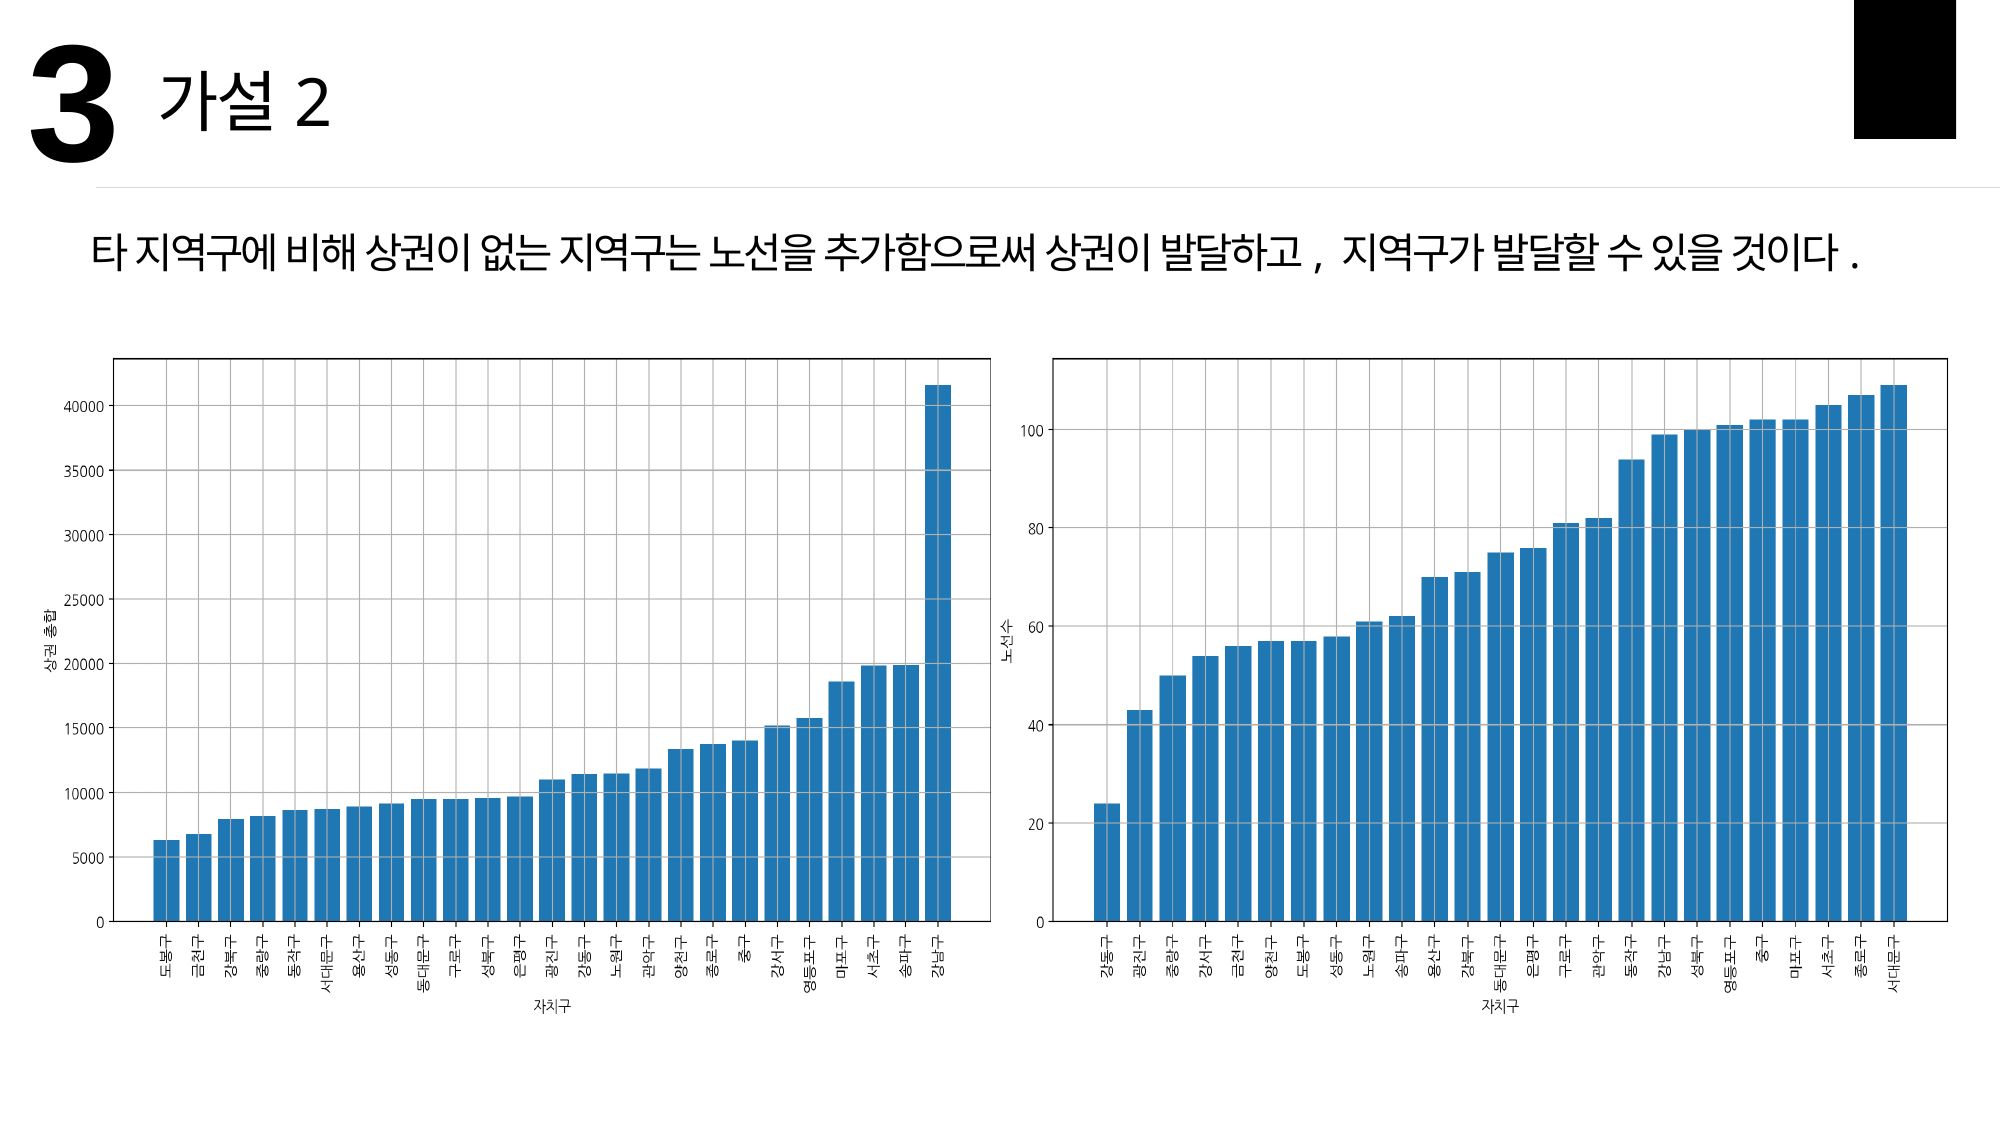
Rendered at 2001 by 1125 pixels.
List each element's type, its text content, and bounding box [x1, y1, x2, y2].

picture [34, 347, 1957, 1025]
text_box 타 지역구에 비해 상권이 없는 지역구는 노선을 추가함으로써 상권이 발달하고, 지역구가 발달할 수 있을 것이다. [75, 219, 1876, 285]
text_box 3 [12, 0, 136, 203]
text_box 가설2 [119, 52, 372, 147]
text_box [1854, 0, 1957, 139]
